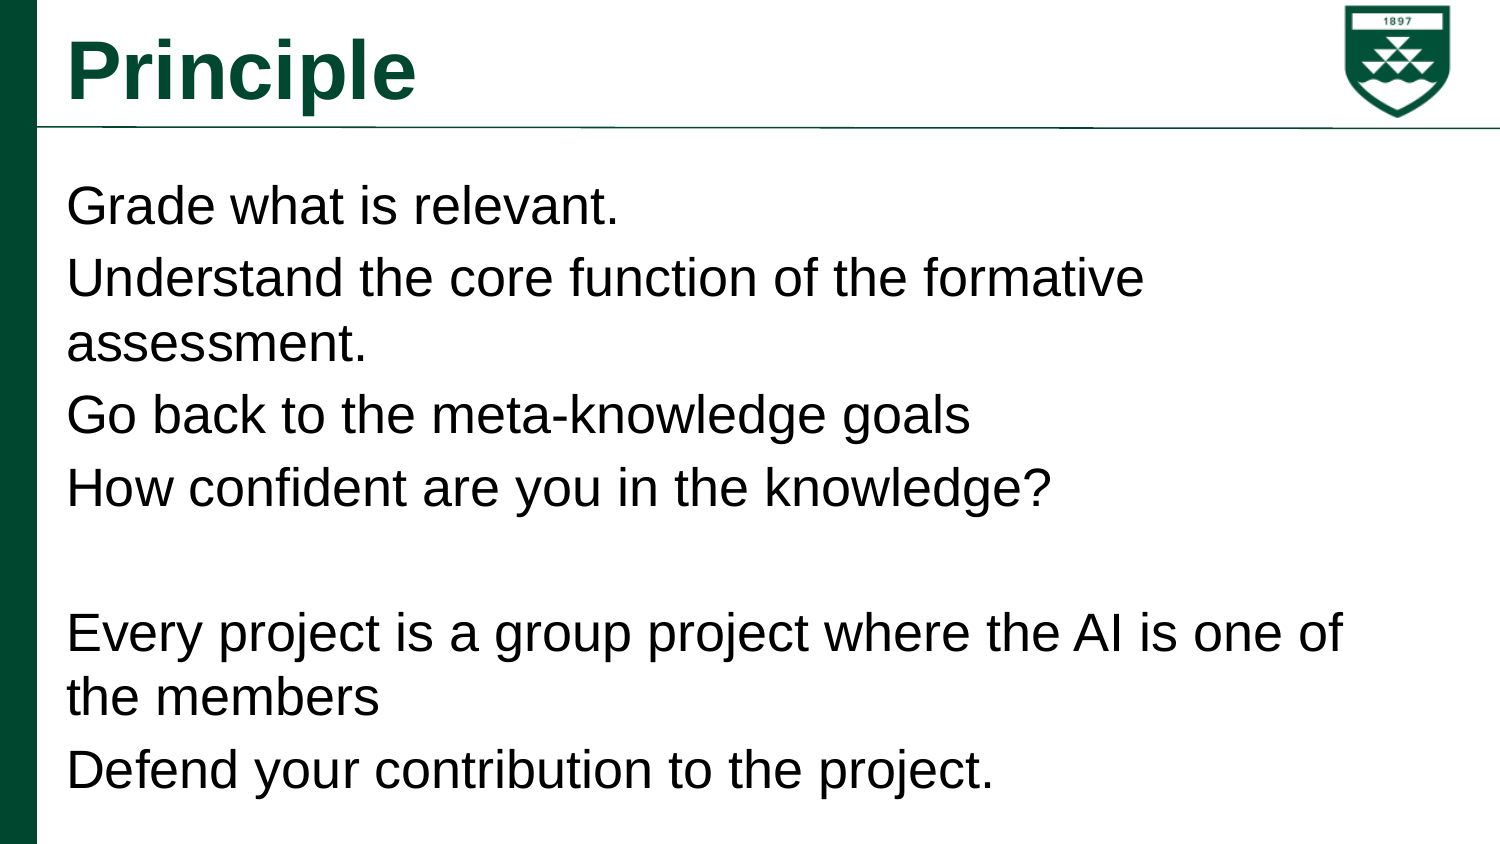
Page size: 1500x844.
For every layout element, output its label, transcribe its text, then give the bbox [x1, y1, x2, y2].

picture [1449, 5, 1454, 119]
title Principle [51, 5, 1449, 127]
list Grade what is relevant. Understand the core function of the formative assessment. Go back to the meta-knowledge goals How confident are you in the knowledge? Every project is a group project where the AI is one of the members Defend your contribution to the project. [51, 155, 1449, 815]
